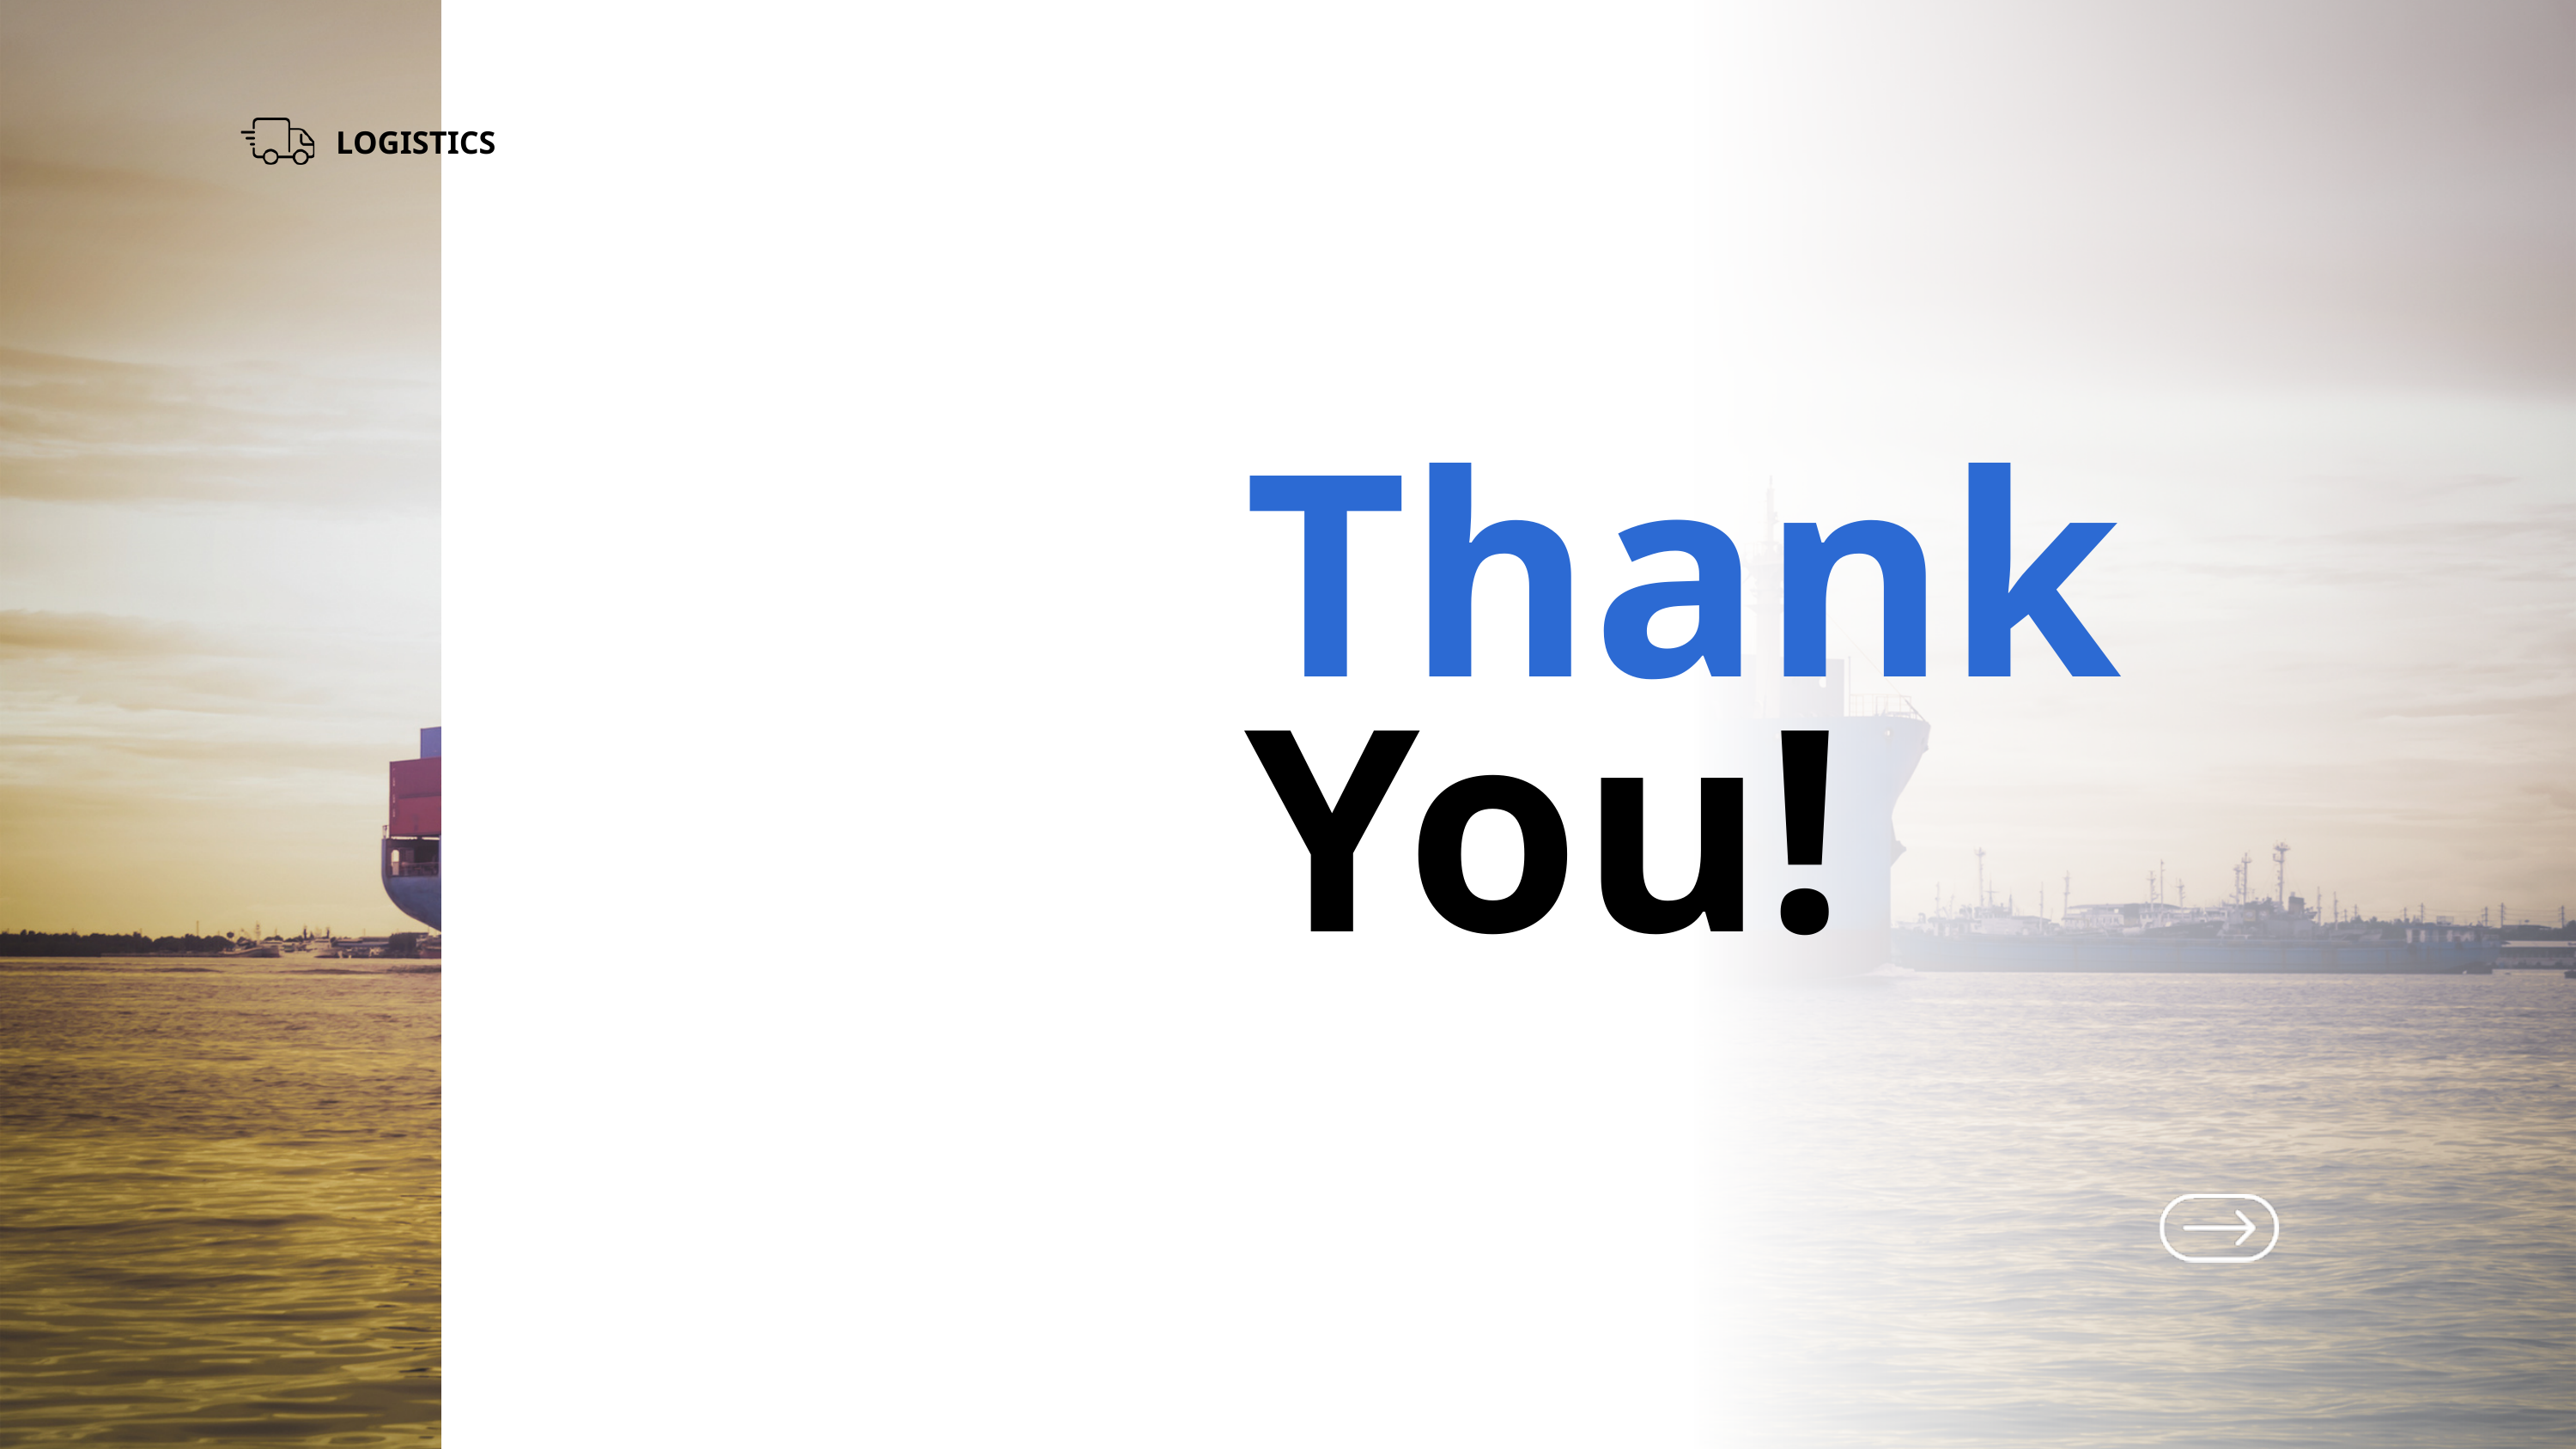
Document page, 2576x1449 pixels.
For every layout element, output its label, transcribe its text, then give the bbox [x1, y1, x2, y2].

text_box LOGISTICS [336, 127, 434, 161]
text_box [441, 0, 2576, 1449]
text_box [0, 0, 434, 1449]
text_box [240, 118, 315, 165]
